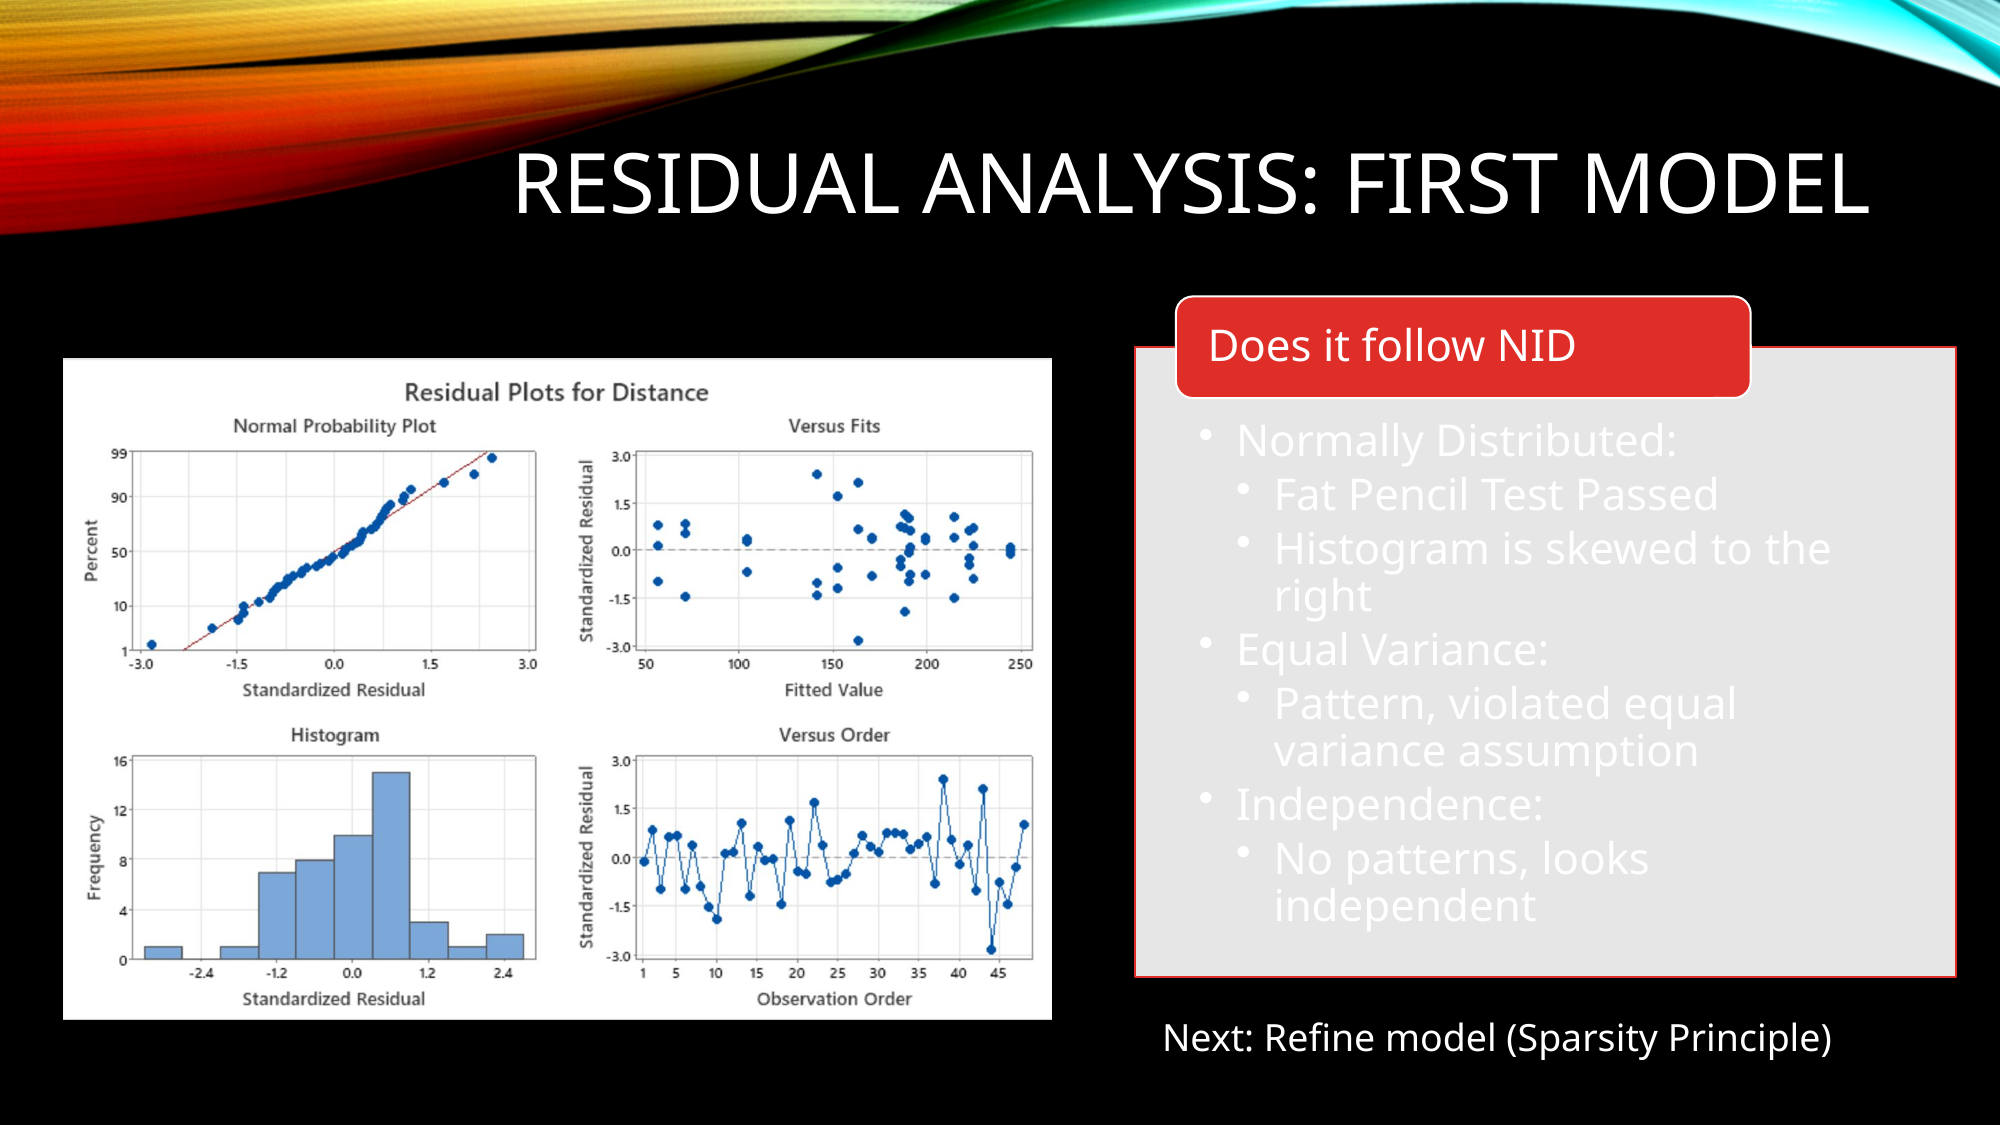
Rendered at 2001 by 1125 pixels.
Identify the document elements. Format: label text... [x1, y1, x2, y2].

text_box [1134, 292, 1957, 981]
text_box Next: Refine model (Sparsity Principle) [1147, 1006, 1922, 1067]
picture [0, 0, 2000, 237]
title Residual Analysis: First Model [474, 80, 1888, 293]
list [63, 358, 1052, 1020]
